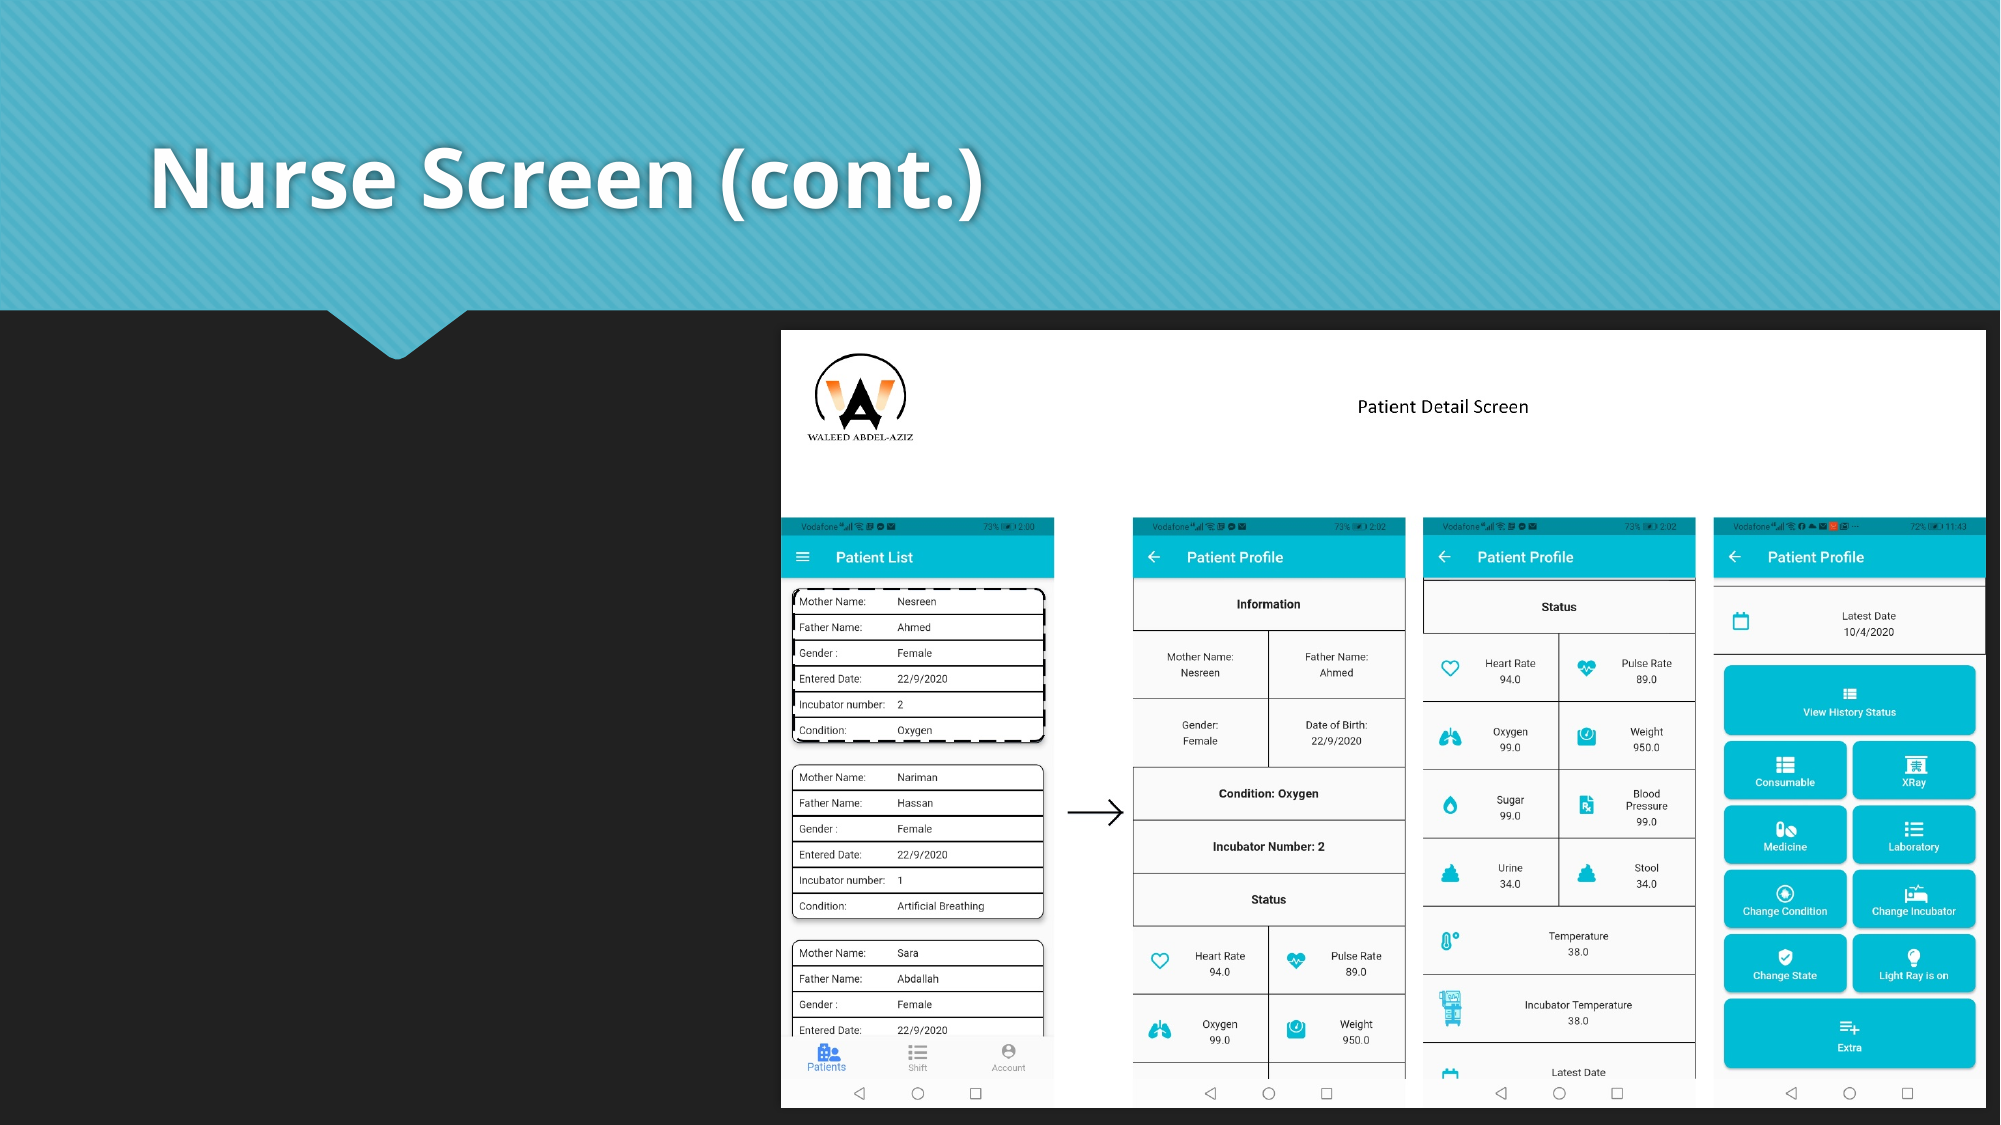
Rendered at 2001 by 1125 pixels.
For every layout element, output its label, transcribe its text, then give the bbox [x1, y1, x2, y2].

title Nurse Screen (cont.) [132, 73, 1868, 233]
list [781, 330, 1987, 1108]
